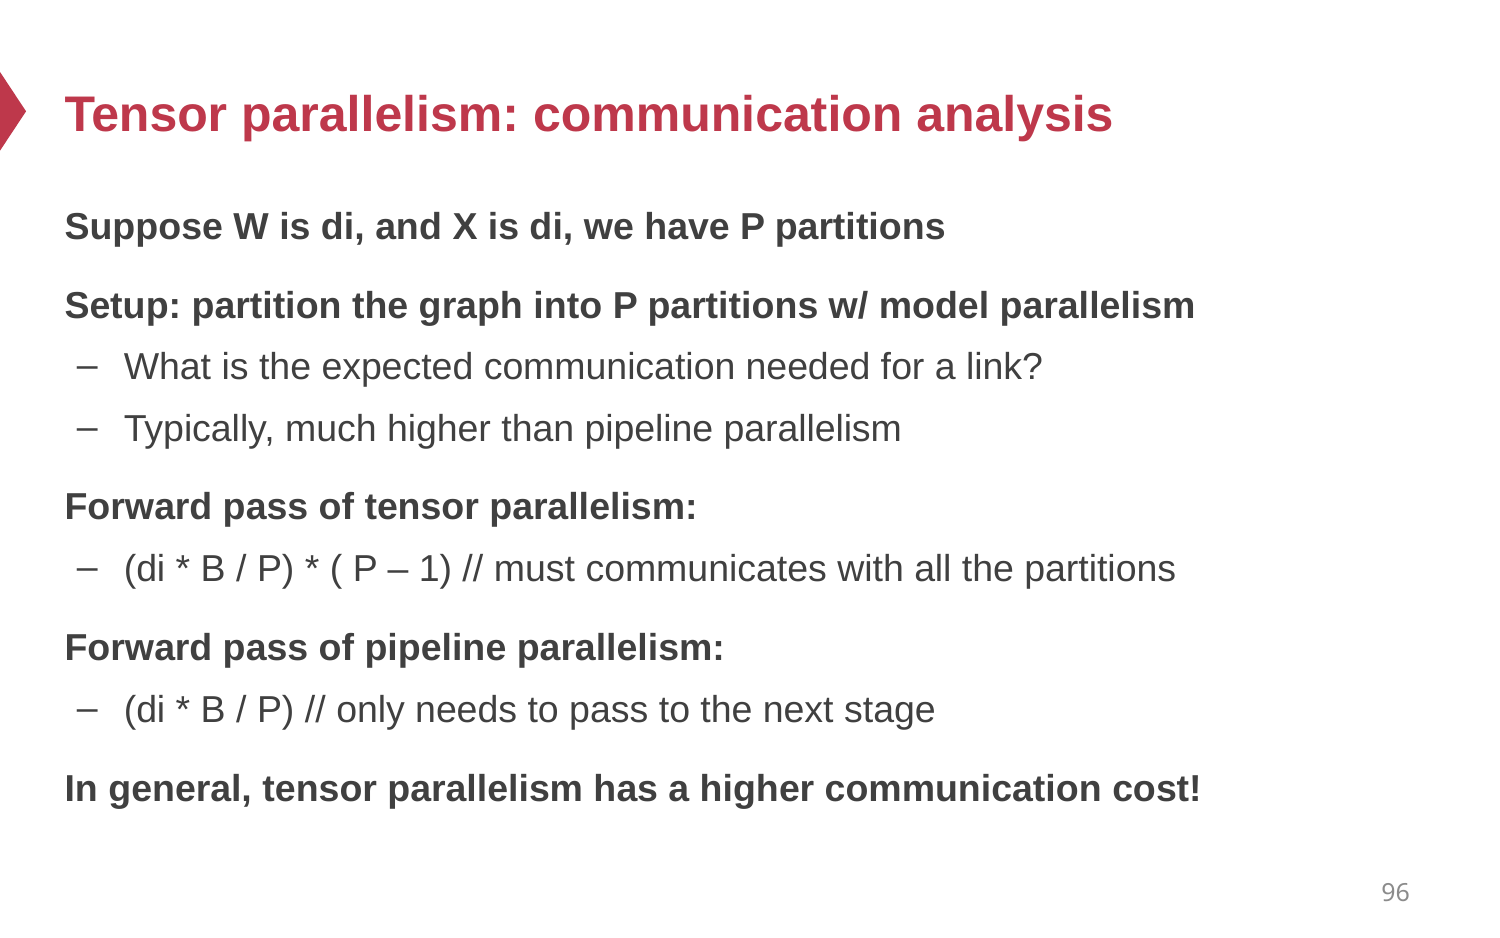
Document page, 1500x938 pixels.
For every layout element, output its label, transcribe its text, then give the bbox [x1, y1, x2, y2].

slide_number 96 [1074, 868, 1425, 919]
title Tensor parallelism: communication analysis [49, 37, 1500, 186]
